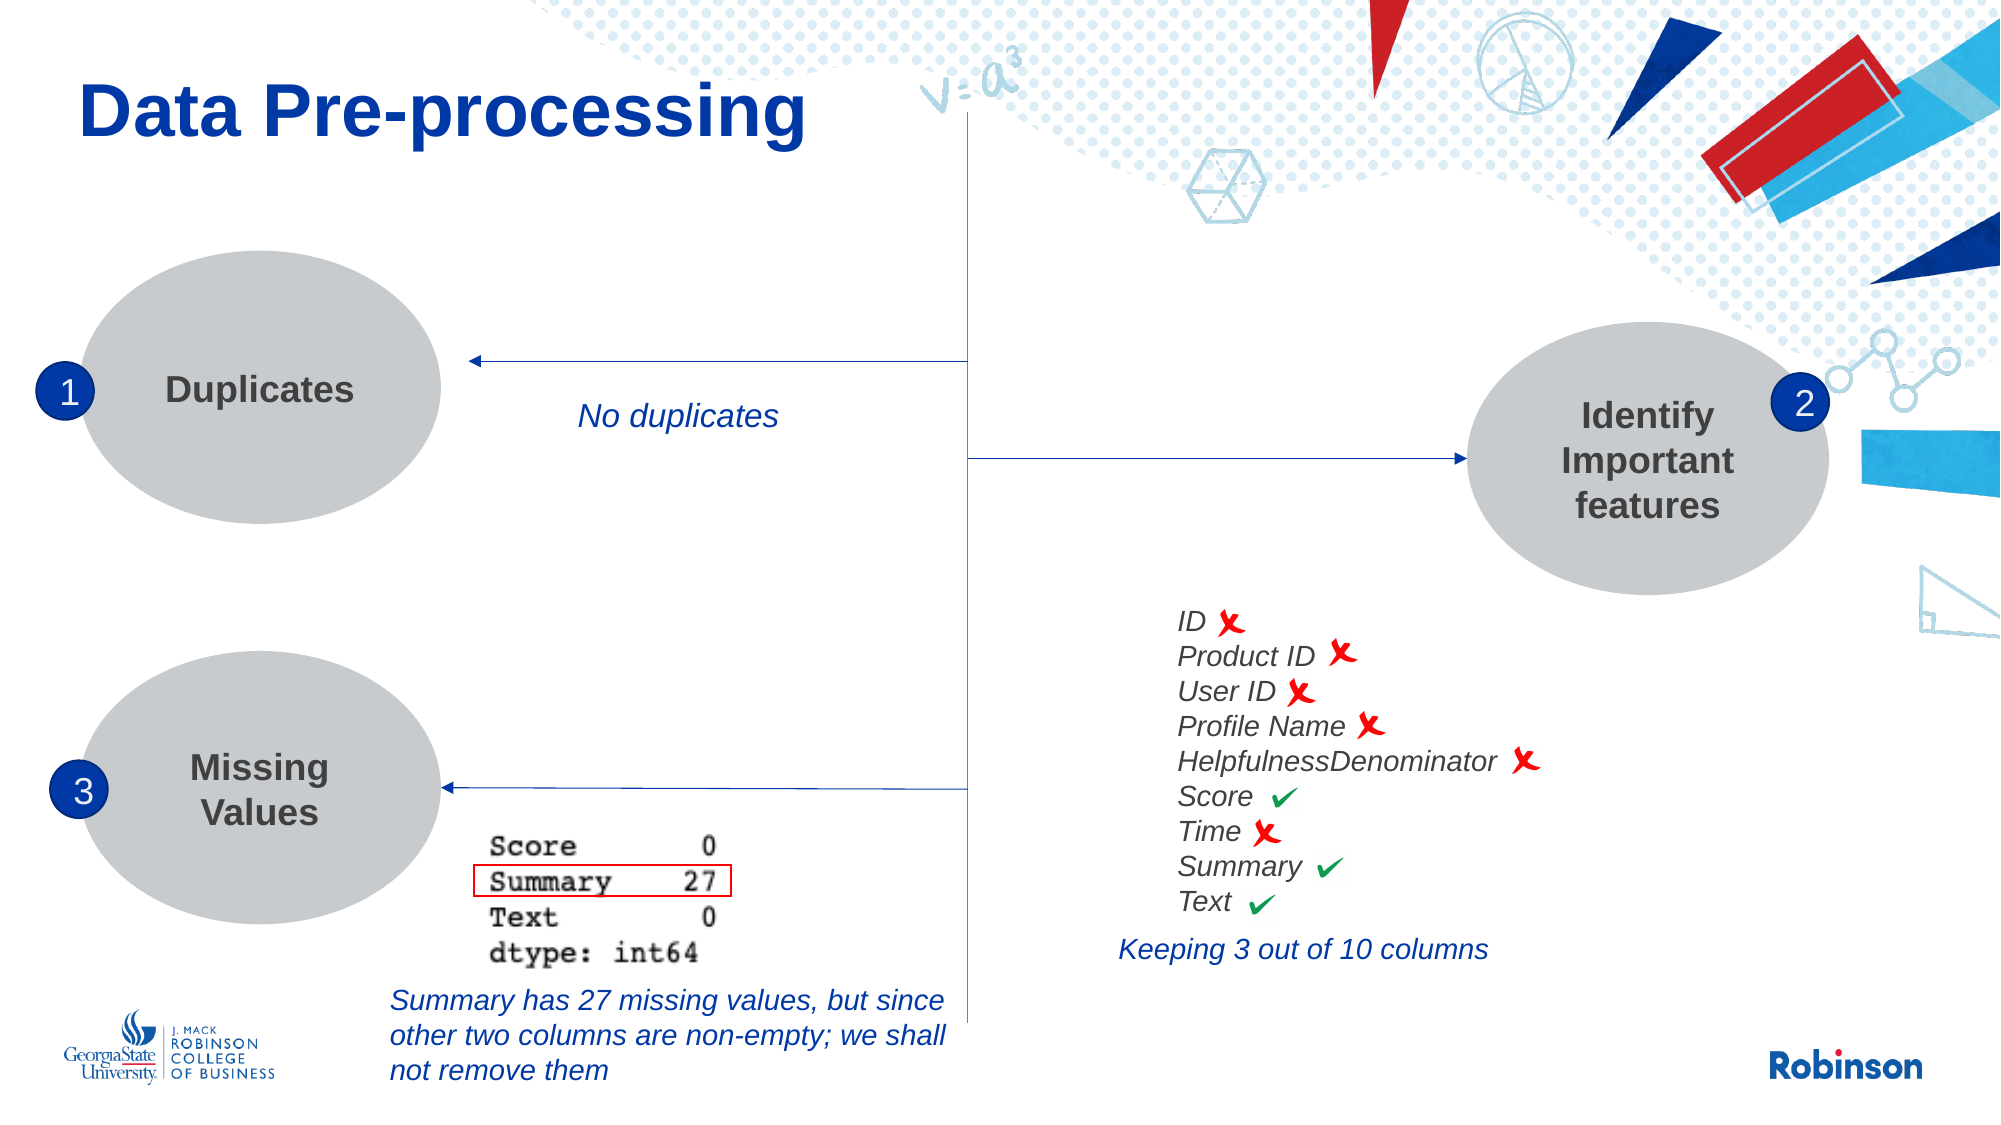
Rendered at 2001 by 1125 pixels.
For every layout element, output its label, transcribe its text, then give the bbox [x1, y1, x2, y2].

text_box Keeping 3 out of 10 columns [1103, 922, 1513, 973]
text_box 3 [49, 759, 109, 820]
text_box Missing Values [81, 649, 442, 926]
title Data Pre-processing [78, 71, 1954, 153]
text_box No duplicates [562, 387, 911, 442]
text_box Duplicates [80, 249, 442, 525]
text_box ID Product ID User ID Profile Name HelpfulnessDenominator Score Time Summary Text [1162, 595, 1756, 960]
text_box 2 [1770, 372, 1831, 432]
picture [0, 0, 2000, 1125]
text_box Identify Important features [1466, 320, 1831, 595]
text_box 1 [35, 361, 95, 421]
text_box Summary has 27 missing values, but since other two columns are non-empty; we shall not remove them [375, 973, 968, 1094]
